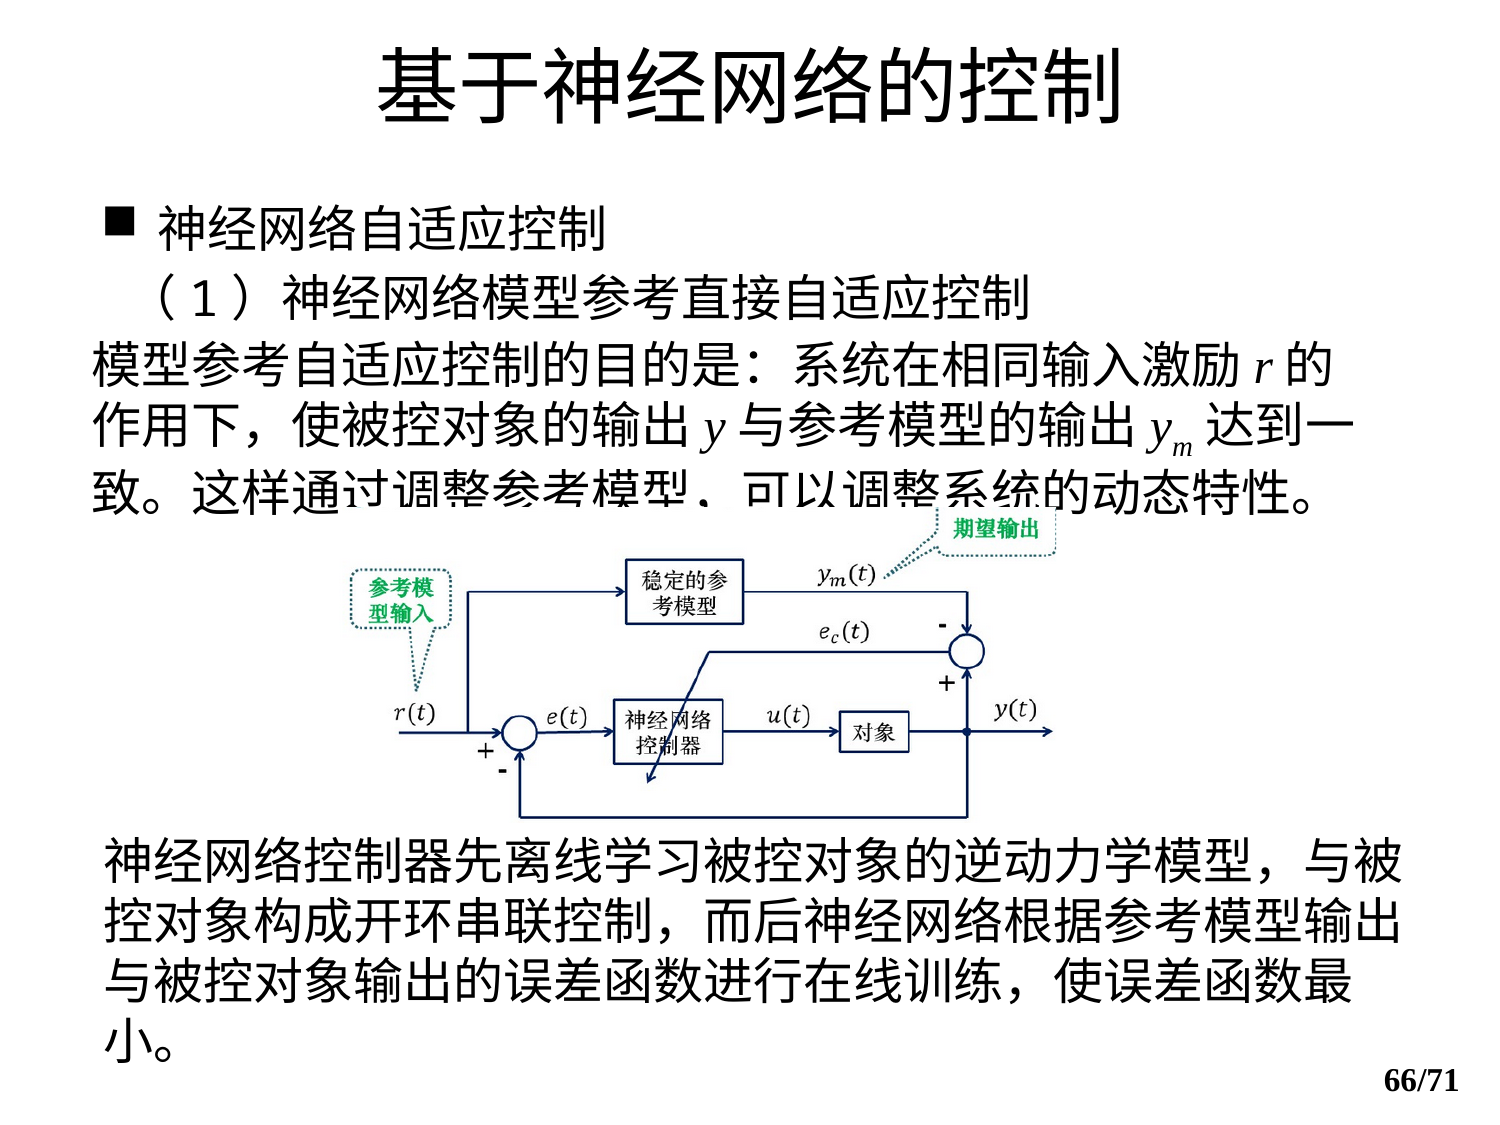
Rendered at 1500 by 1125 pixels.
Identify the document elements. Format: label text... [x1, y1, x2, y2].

picture [337, 507, 1057, 823]
slide_number 66/71 [1162, 1050, 1475, 1100]
text_box 神经网络自适应控制 [86, 190, 634, 258]
text_box 神经网络控制器先离线学习被控对象的逆动力学模型，与被控对象构成开环串联控制，而后神经网络根据参考模型输出与被控对象输出的误差函数进行在线训练，使误差函数最小。 [88, 822, 1424, 1078]
text_box 模型参考自适应控制的目的是：系统在相同输入激励r的作用下，使被控对象的输出y与参考模型的输出ym达到一致。这样通过调整参考模型，可以调整系统的动态特性。 [76, 326, 1400, 530]
text_box 基于神经网络的控制 [112, 42, 1388, 126]
text_box （1）神经网络模型参考直接自适应控制 [112, 258, 1325, 326]
